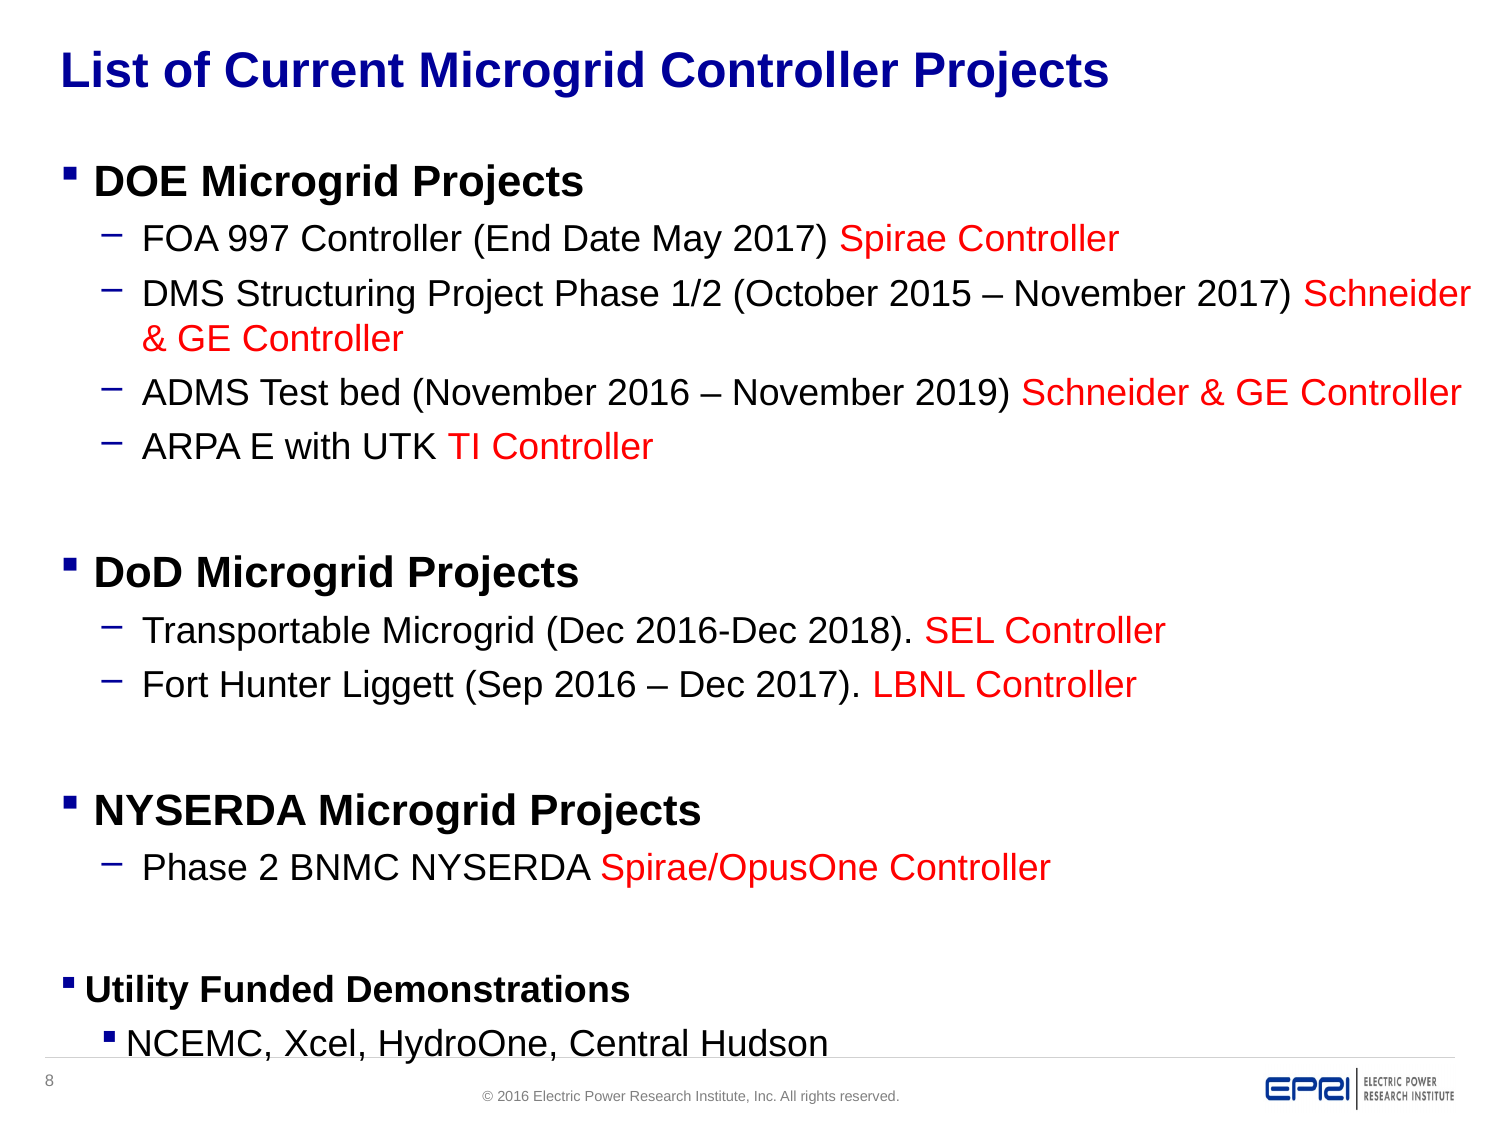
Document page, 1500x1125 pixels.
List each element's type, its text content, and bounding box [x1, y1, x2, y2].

picture [1263, 1074, 1456, 1113]
title List of Current Microgrid Controller Projects [44, 29, 1452, 144]
list DOE Microgrid Projects FOA 997 Controller (End Date May 2017) Spirae Controller DMS Structuring Project Phase 1/2 (October 2015 – November 2017) Schneider & GE Controller ADMS Test bed (November 2016 – November 2019) Schneider & GE Controller ARPA E with UTK TI Controller DoD Microgrid Projects Transportable Microgrid (Dec 2016-Dec 2018). SEL Controller Fort Hunter Liggett (Sep 2016 – Dec 2017). LBNL Controller NYSERDA Microgrid Projects Phase 2 BNMC NYSERDA Spirae/OpusOne Controller Utility Funded Demonstrations NCEMC, Xcel, HydroOne, Central Hudson [44, 144, 1500, 1074]
